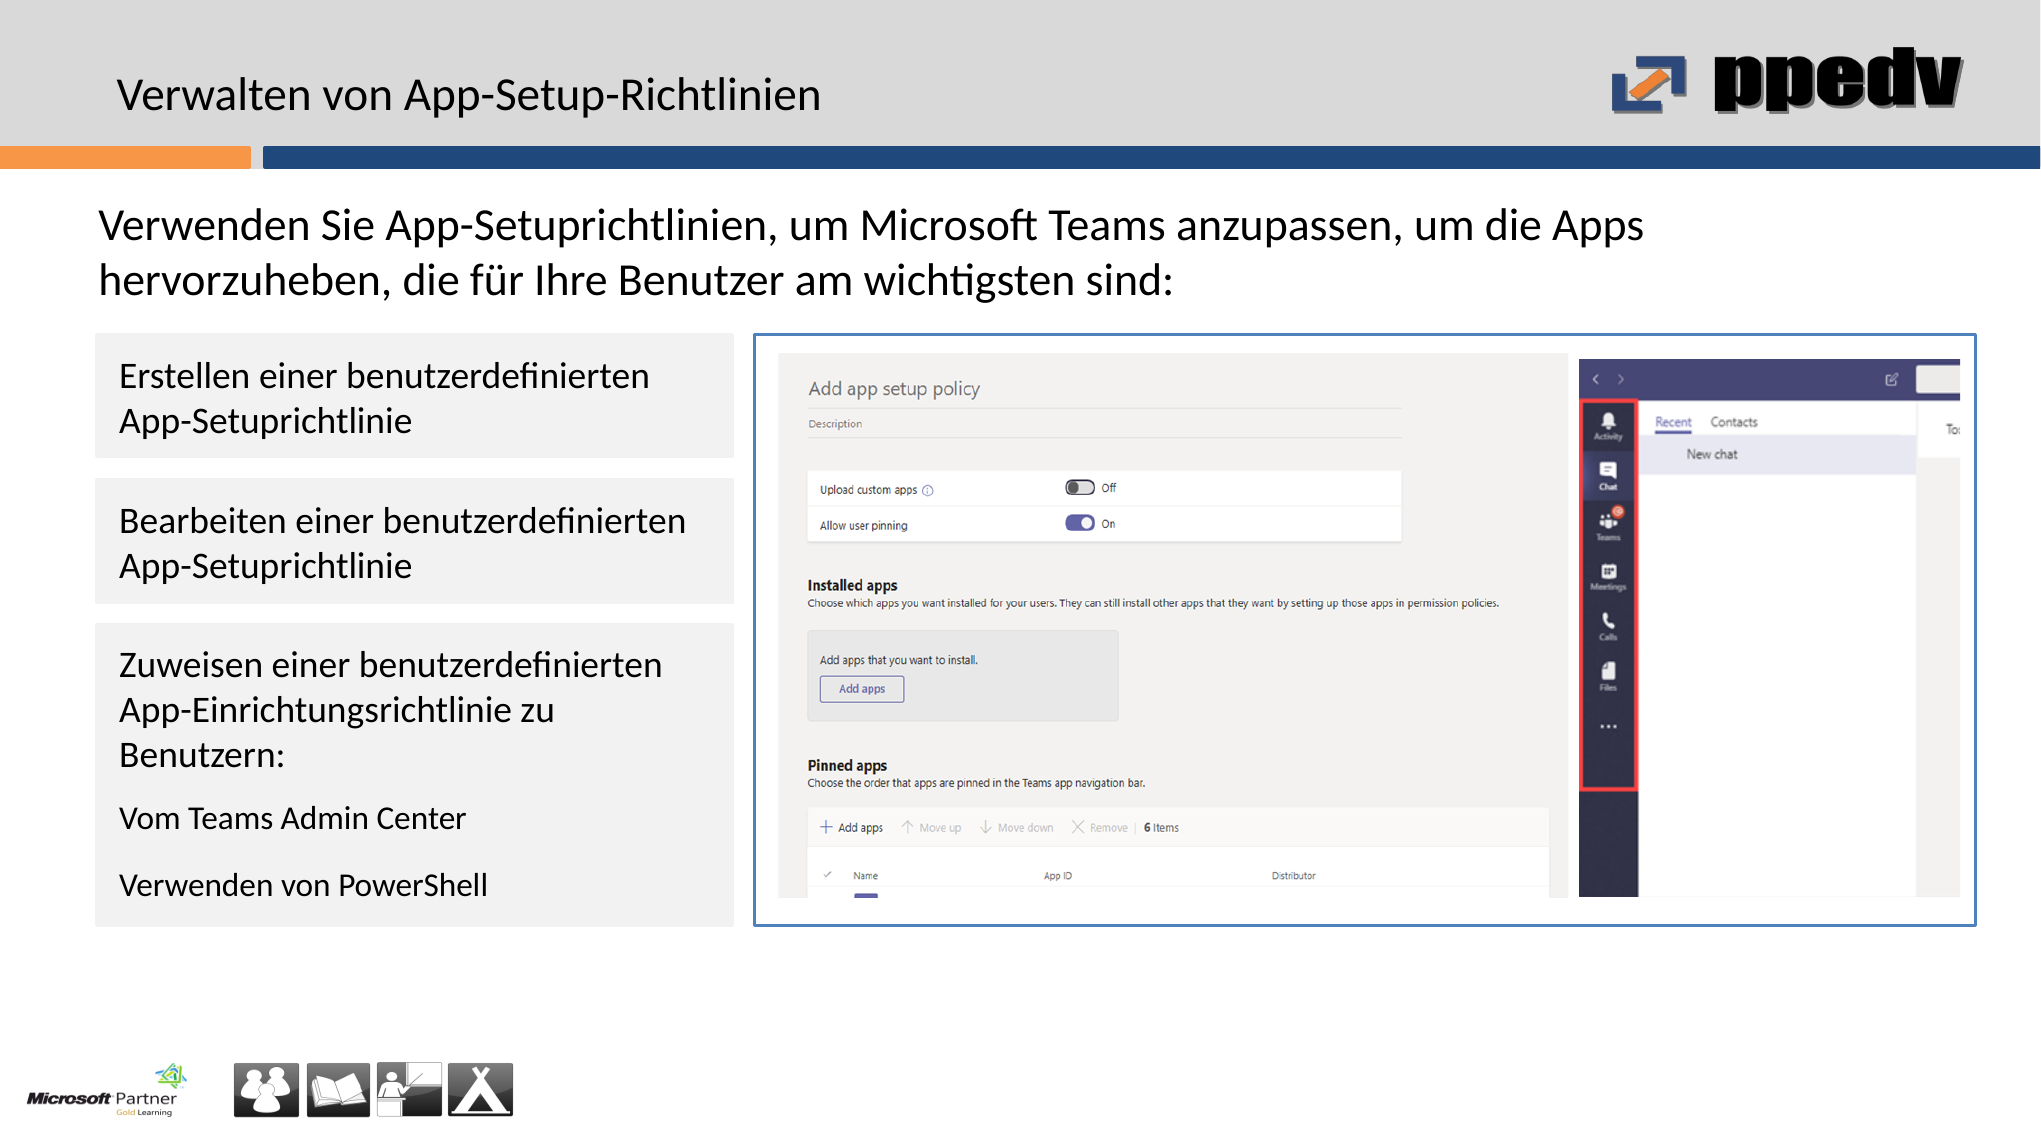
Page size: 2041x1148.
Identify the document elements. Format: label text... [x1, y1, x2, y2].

text_box Erstellen einer benutzerdefinierten App-Setuprichtlinie [95, 332, 735, 459]
text_box [754, 334, 1976, 926]
picture [1598, 41, 1992, 125]
text_box Verwenden Sie App-Setuprichtlinien, um Microsoft Teams anzupassen, um die Apps hervorzuheben, die für Ihre Benutzer am wichtigsten sind: [98, 194, 1942, 305]
text_box Zuweisen einer benutzerdefinierten App-Einrichtungsrichtlinie zu Benutzern: Vom Teams Admin Center Verwenden von PowerShell [96, 624, 733, 926]
picture [775, 350, 1961, 898]
text_box Bearbeiten einer benutzerdefinierten App-Setuprichtlinie [95, 478, 735, 604]
title Verwalten von App-Setup-Richtlinien [101, 55, 1947, 129]
picture [7, 1043, 538, 1140]
